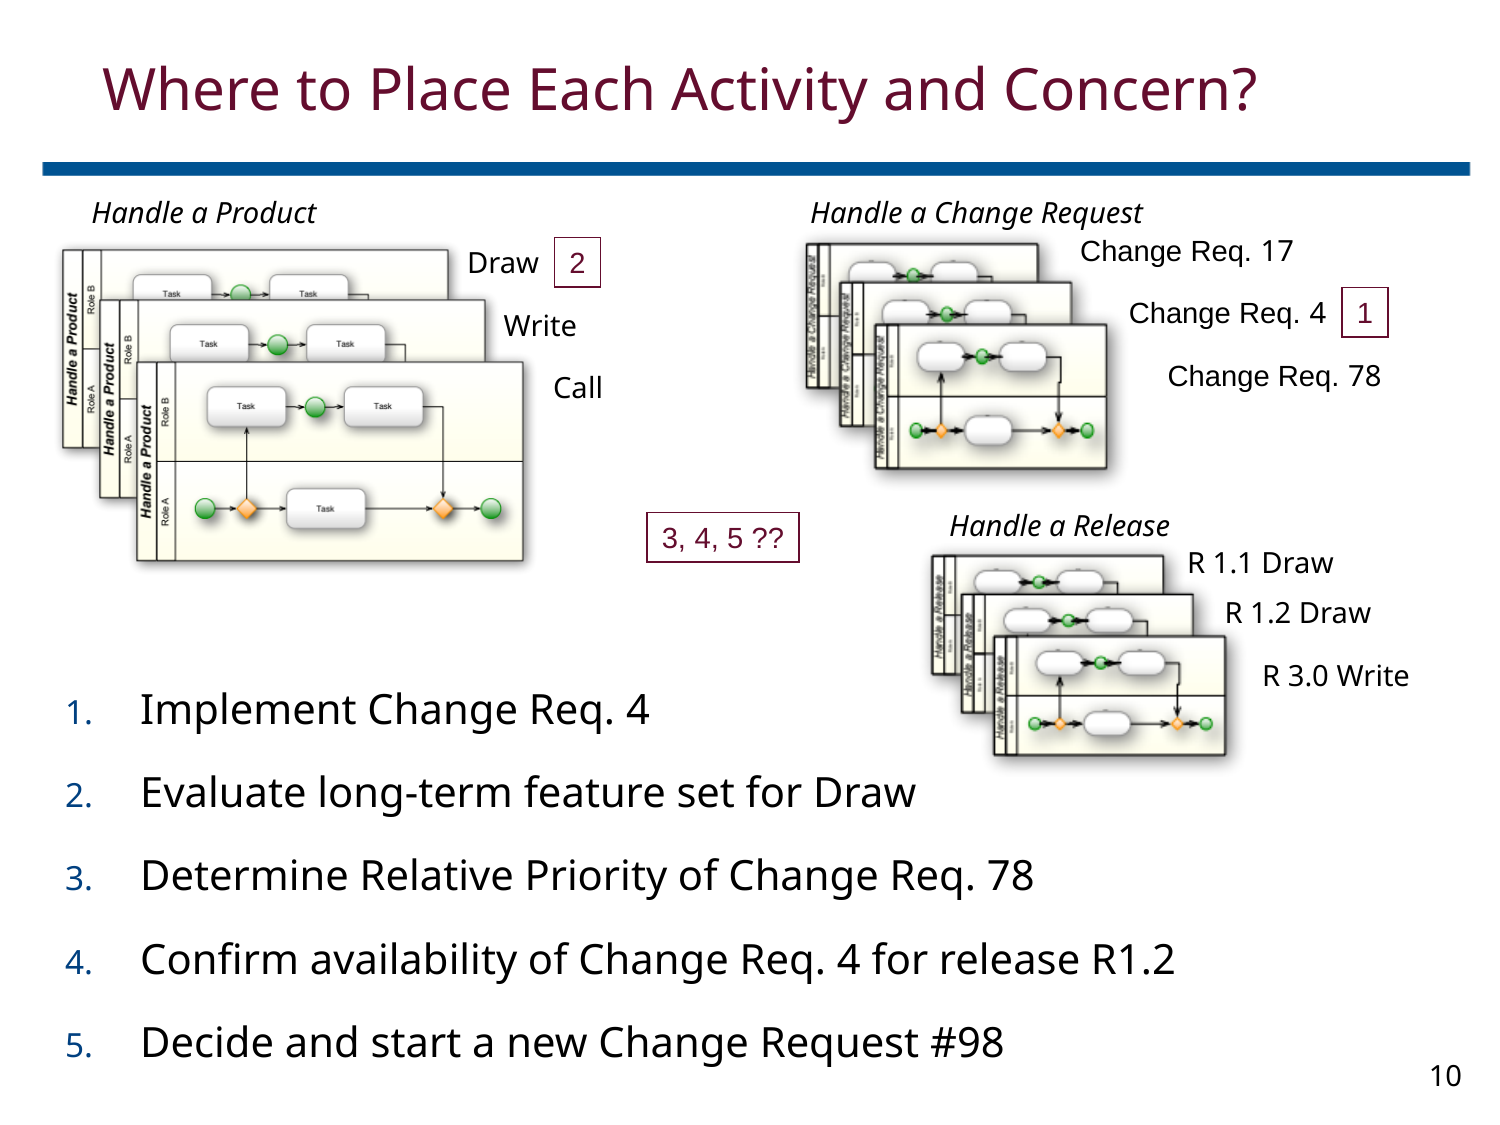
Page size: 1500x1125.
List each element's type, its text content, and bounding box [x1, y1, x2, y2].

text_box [912, 499, 1436, 792]
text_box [765, 187, 1400, 501]
title Where to Place Each Activity and Concern? [87, 24, 1475, 150]
text_box 3, 4, 5 ?? [646, 512, 800, 563]
list Implement Change Req. 4 Evaluate long-term feature set for Draw Determine Relative Priority of Change Req. 78 Confirm availability of Change Req. 4 for release R1.2 Decide and start a new Change Request #98 [50, 650, 1438, 963]
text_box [49, 186, 621, 576]
